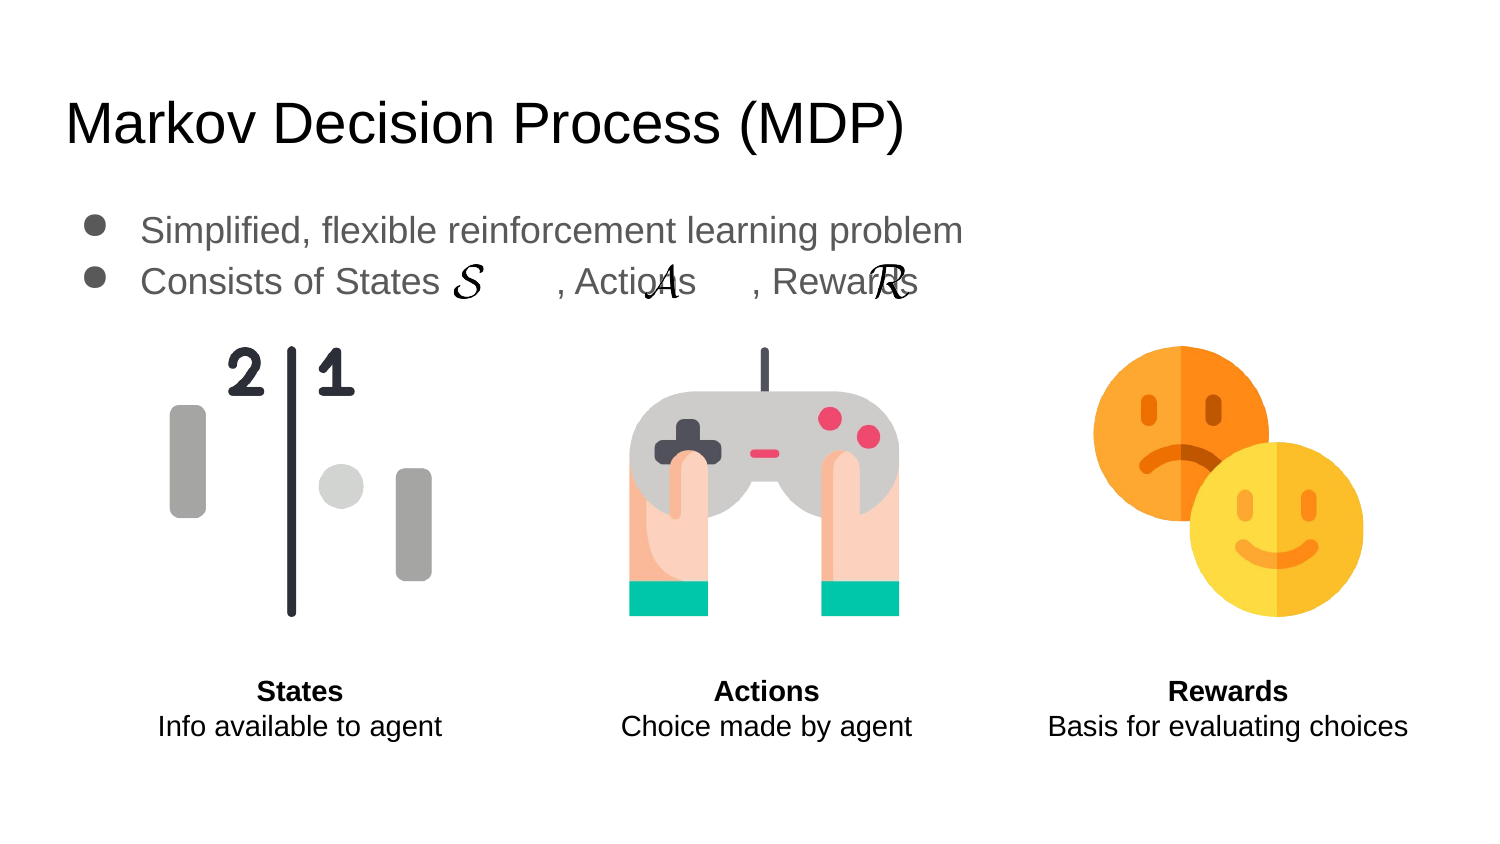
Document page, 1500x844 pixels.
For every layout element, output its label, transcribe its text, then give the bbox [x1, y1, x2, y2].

title Markov Decision Process (MDP) [63, 82, 909, 226]
text_box Simplified, flexible reinforcement learning problem Consists of States , Actions , Rewards [77, 196, 971, 303]
text_box States Info available to agent [155, 670, 445, 742]
text_box [1093, 346, 1364, 617]
text_box [870, 264, 910, 299]
text_box [629, 346, 900, 617]
text_box [169, 346, 436, 617]
text_box Actions Choice made by agent [618, 670, 915, 742]
text_box [453, 264, 484, 299]
text_box Rewards Basis for evaluating choices [1045, 670, 1411, 742]
text_box [644, 264, 680, 299]
